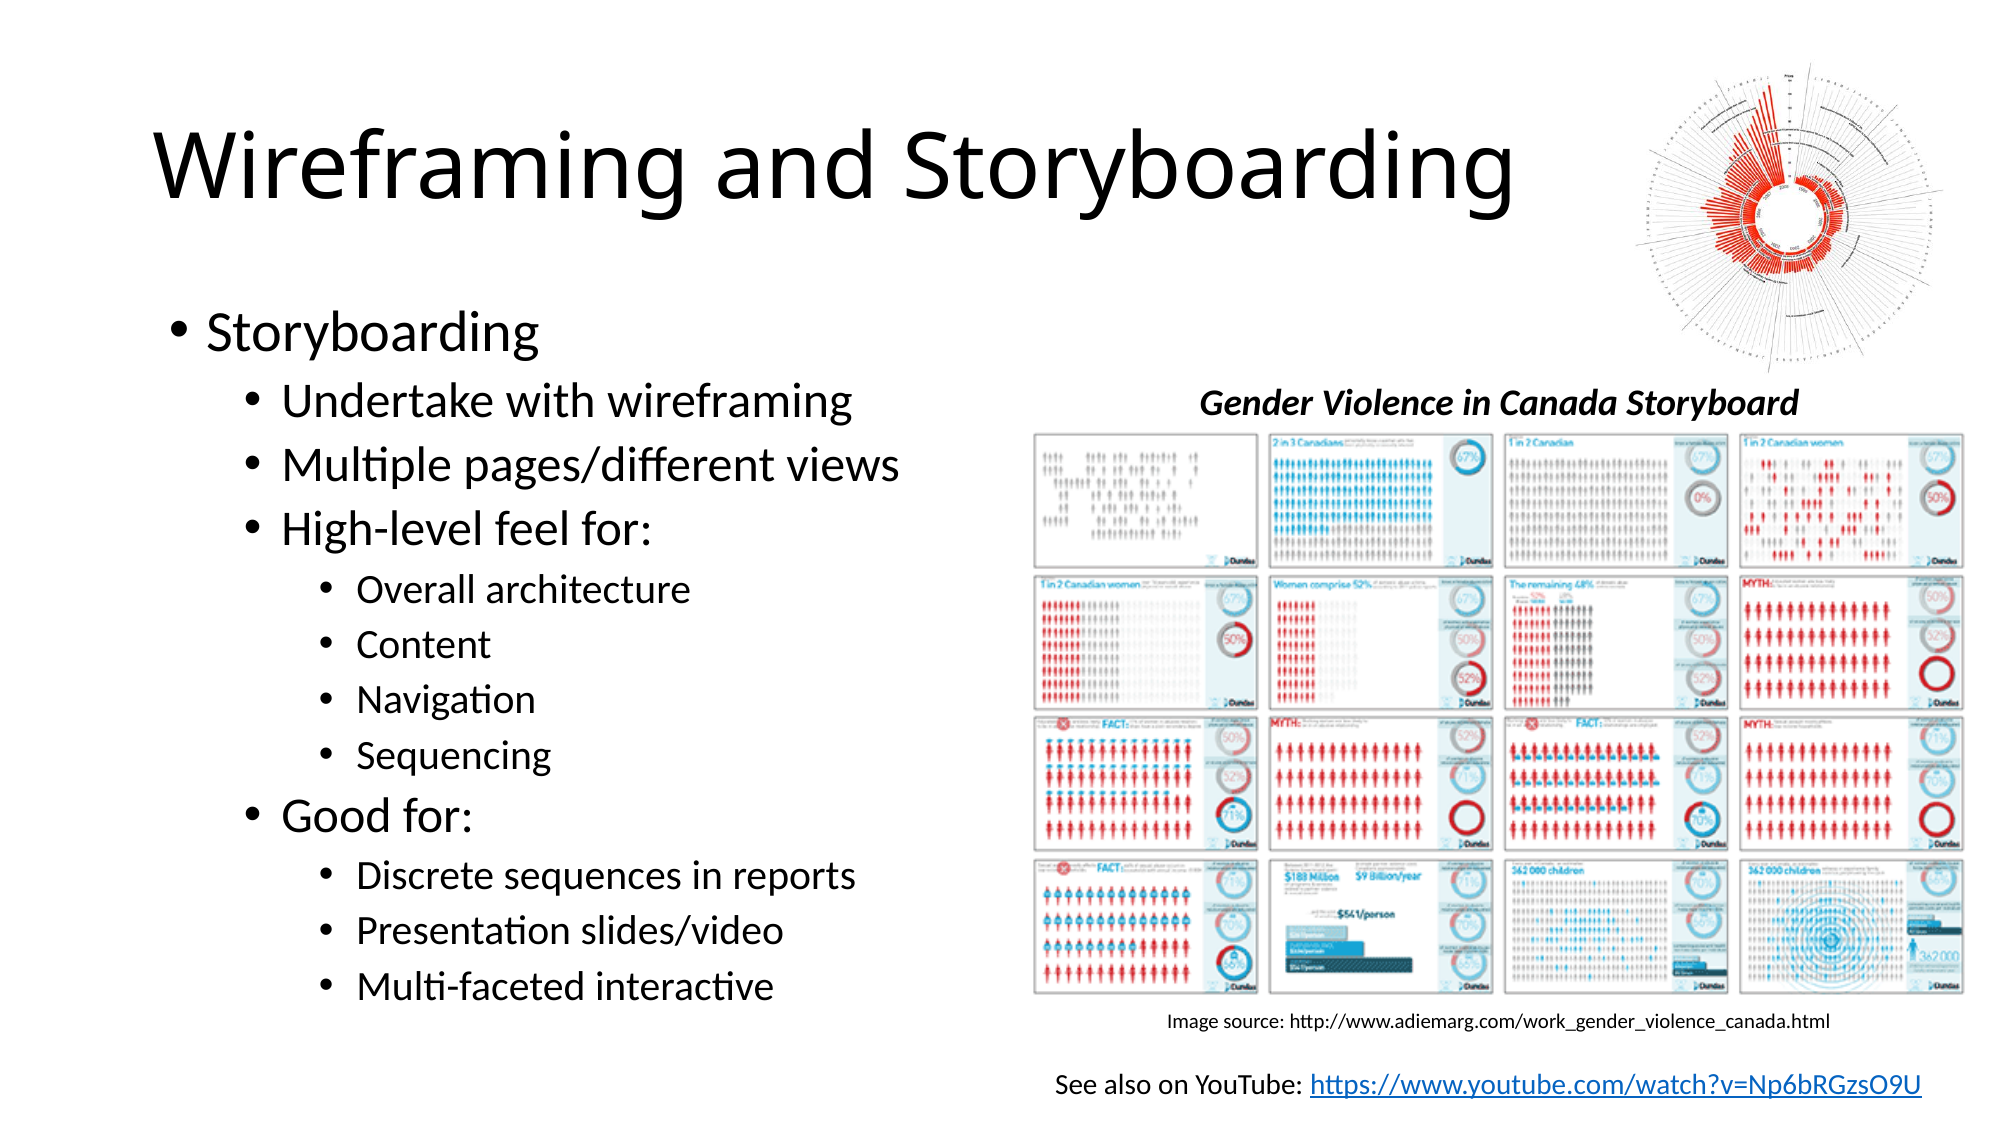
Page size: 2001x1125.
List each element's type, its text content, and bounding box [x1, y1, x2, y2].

text_box Image source: http://www.adiemarg.com/work_gender_violence_canada.html [998, 1000, 1999, 1041]
text_box Gender Violence in Canada Storyboard [999, 370, 2000, 431]
text_box See also on YouTube: https://www.youtube.com/watch?v=Np6bRGzsO9U [1040, 1057, 1938, 1125]
title Wireframing and Storyboarding [137, 59, 1578, 278]
list Storyboarding Undertake with wireframing Multiple pages/different views High-level feel for: Overall architecture Content Navigation Sequencing Good for: Discrete sequences in reports Presentation slides/video Multi-faceted interactive [153, 293, 1017, 1101]
picture [1029, 428, 1968, 1001]
picture [1578, 59, 2000, 376]
